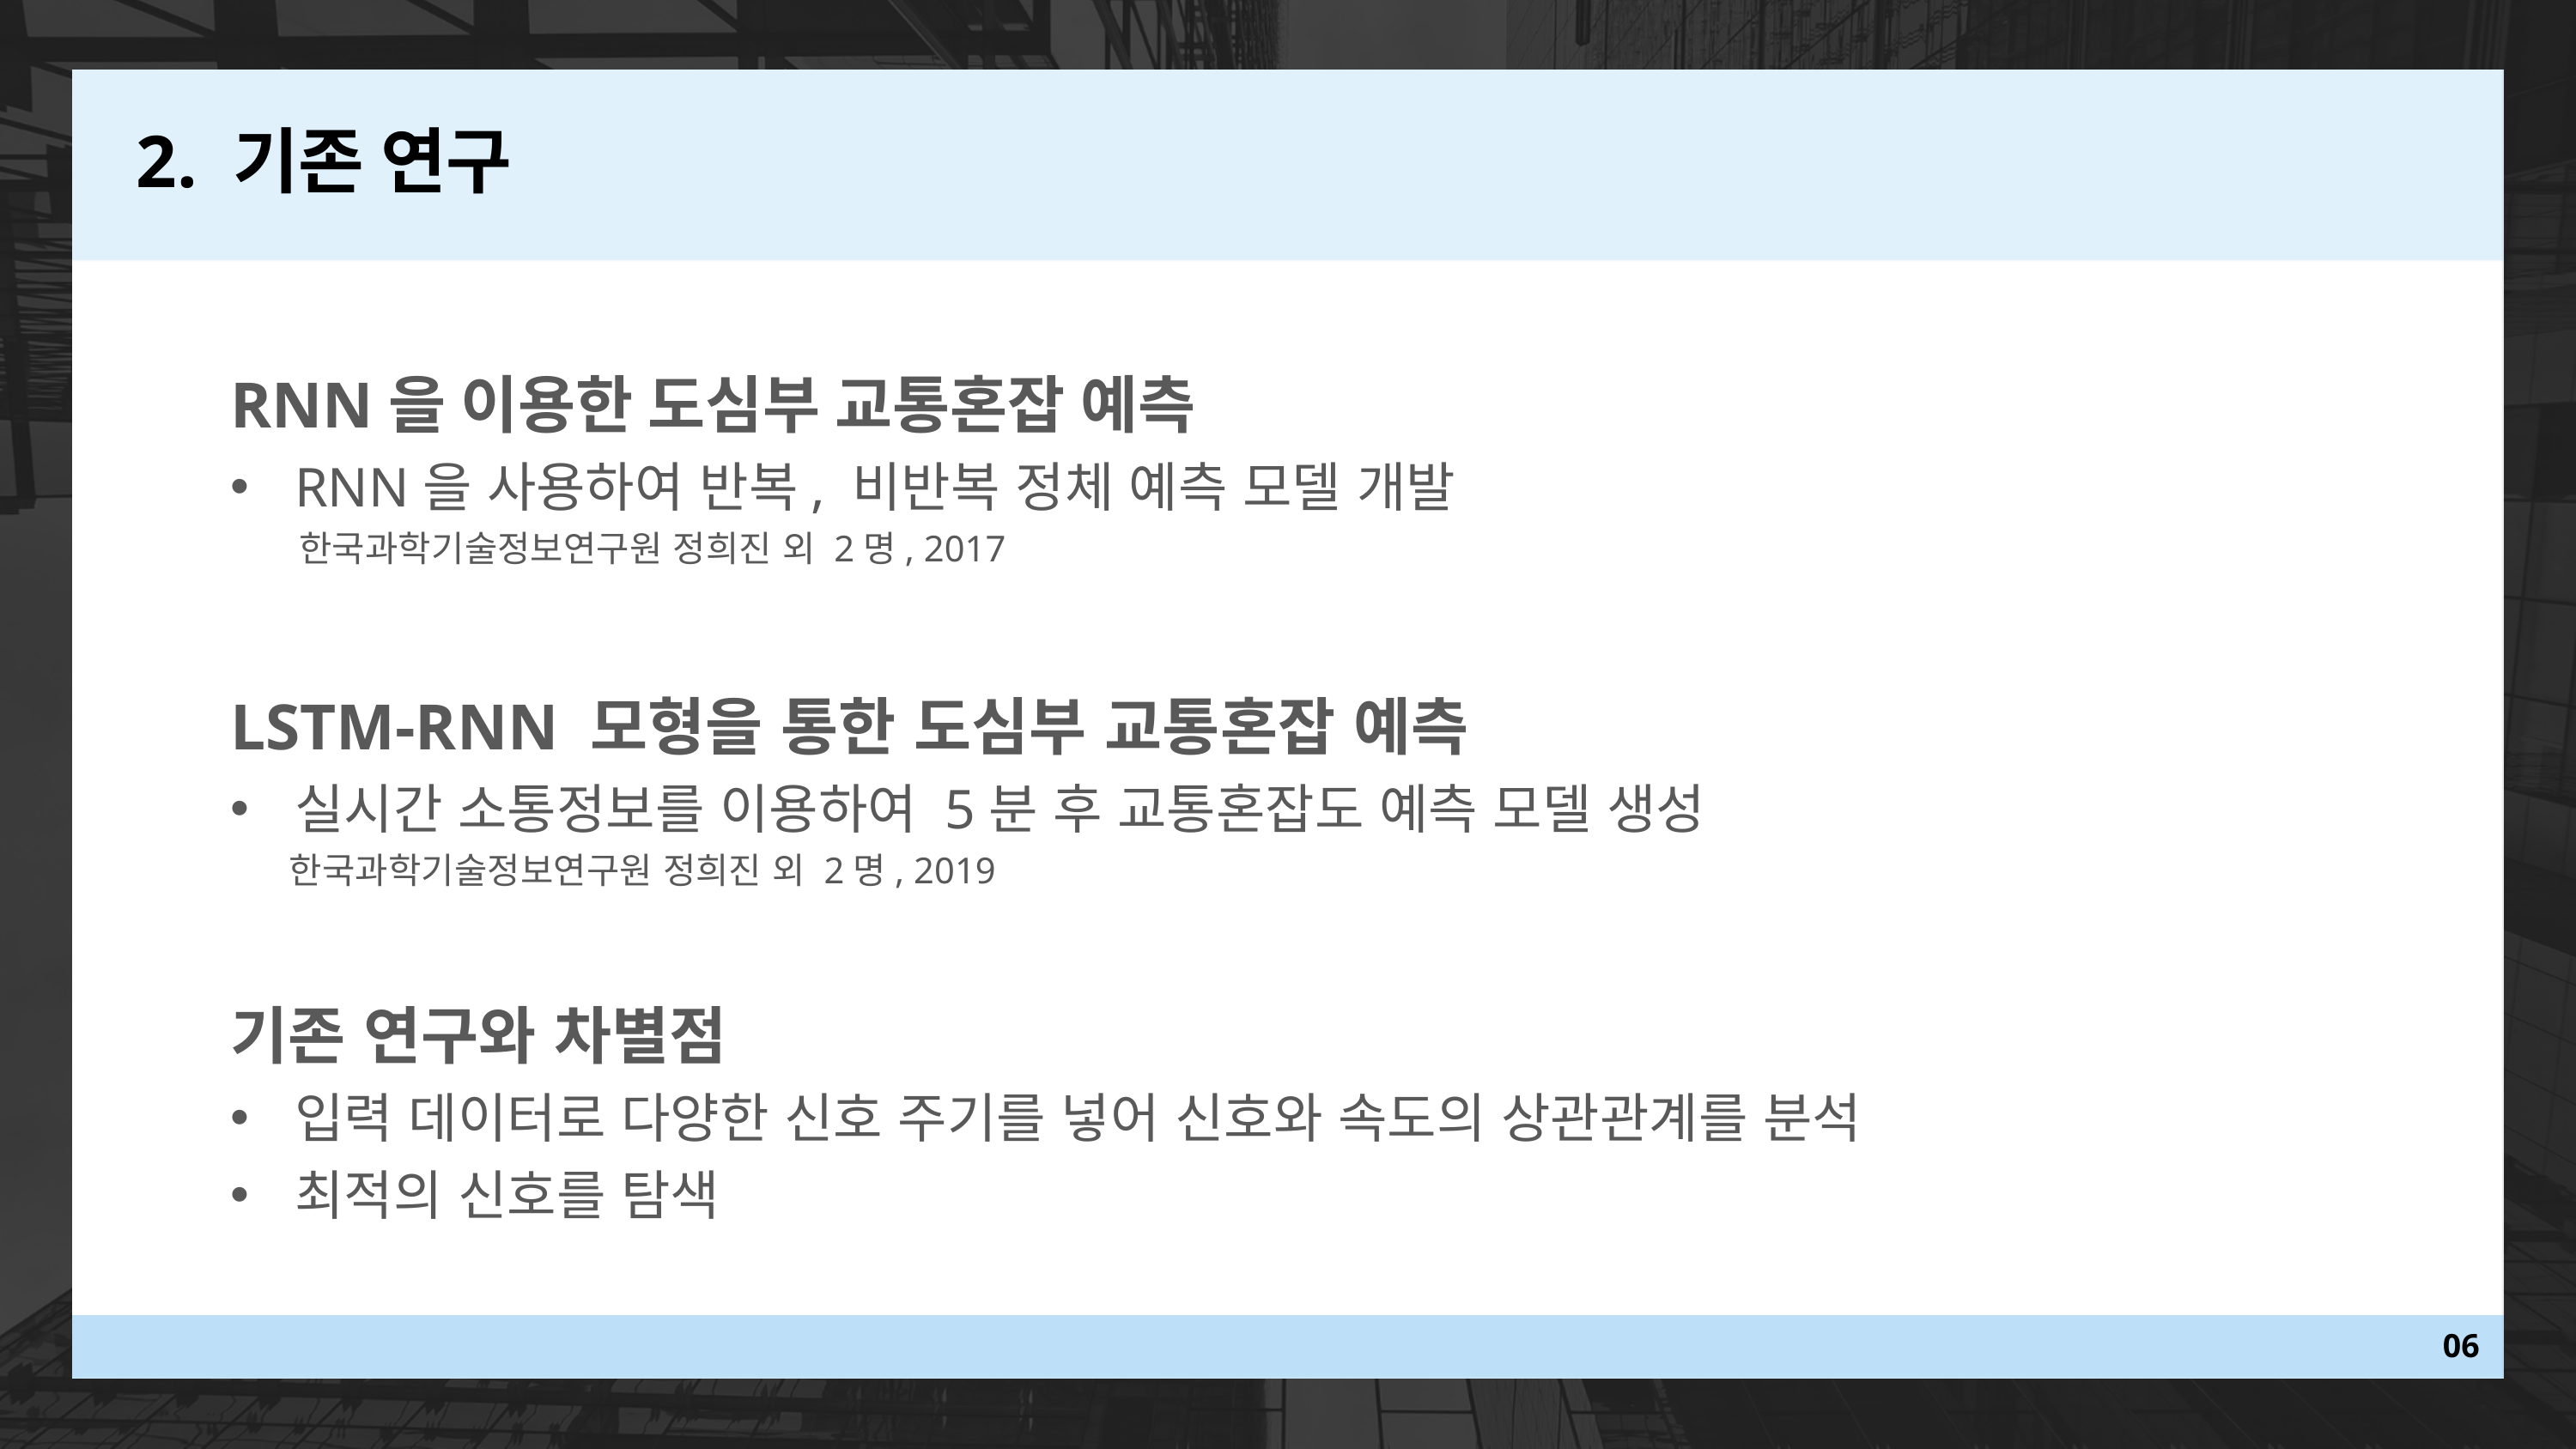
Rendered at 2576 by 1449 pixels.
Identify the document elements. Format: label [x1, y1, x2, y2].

text_box [72, 272, 2504, 1315]
text_box [0, 0, 2576, 1449]
text_box [72, 1315, 2504, 1379]
text_box [72, 69, 2504, 263]
